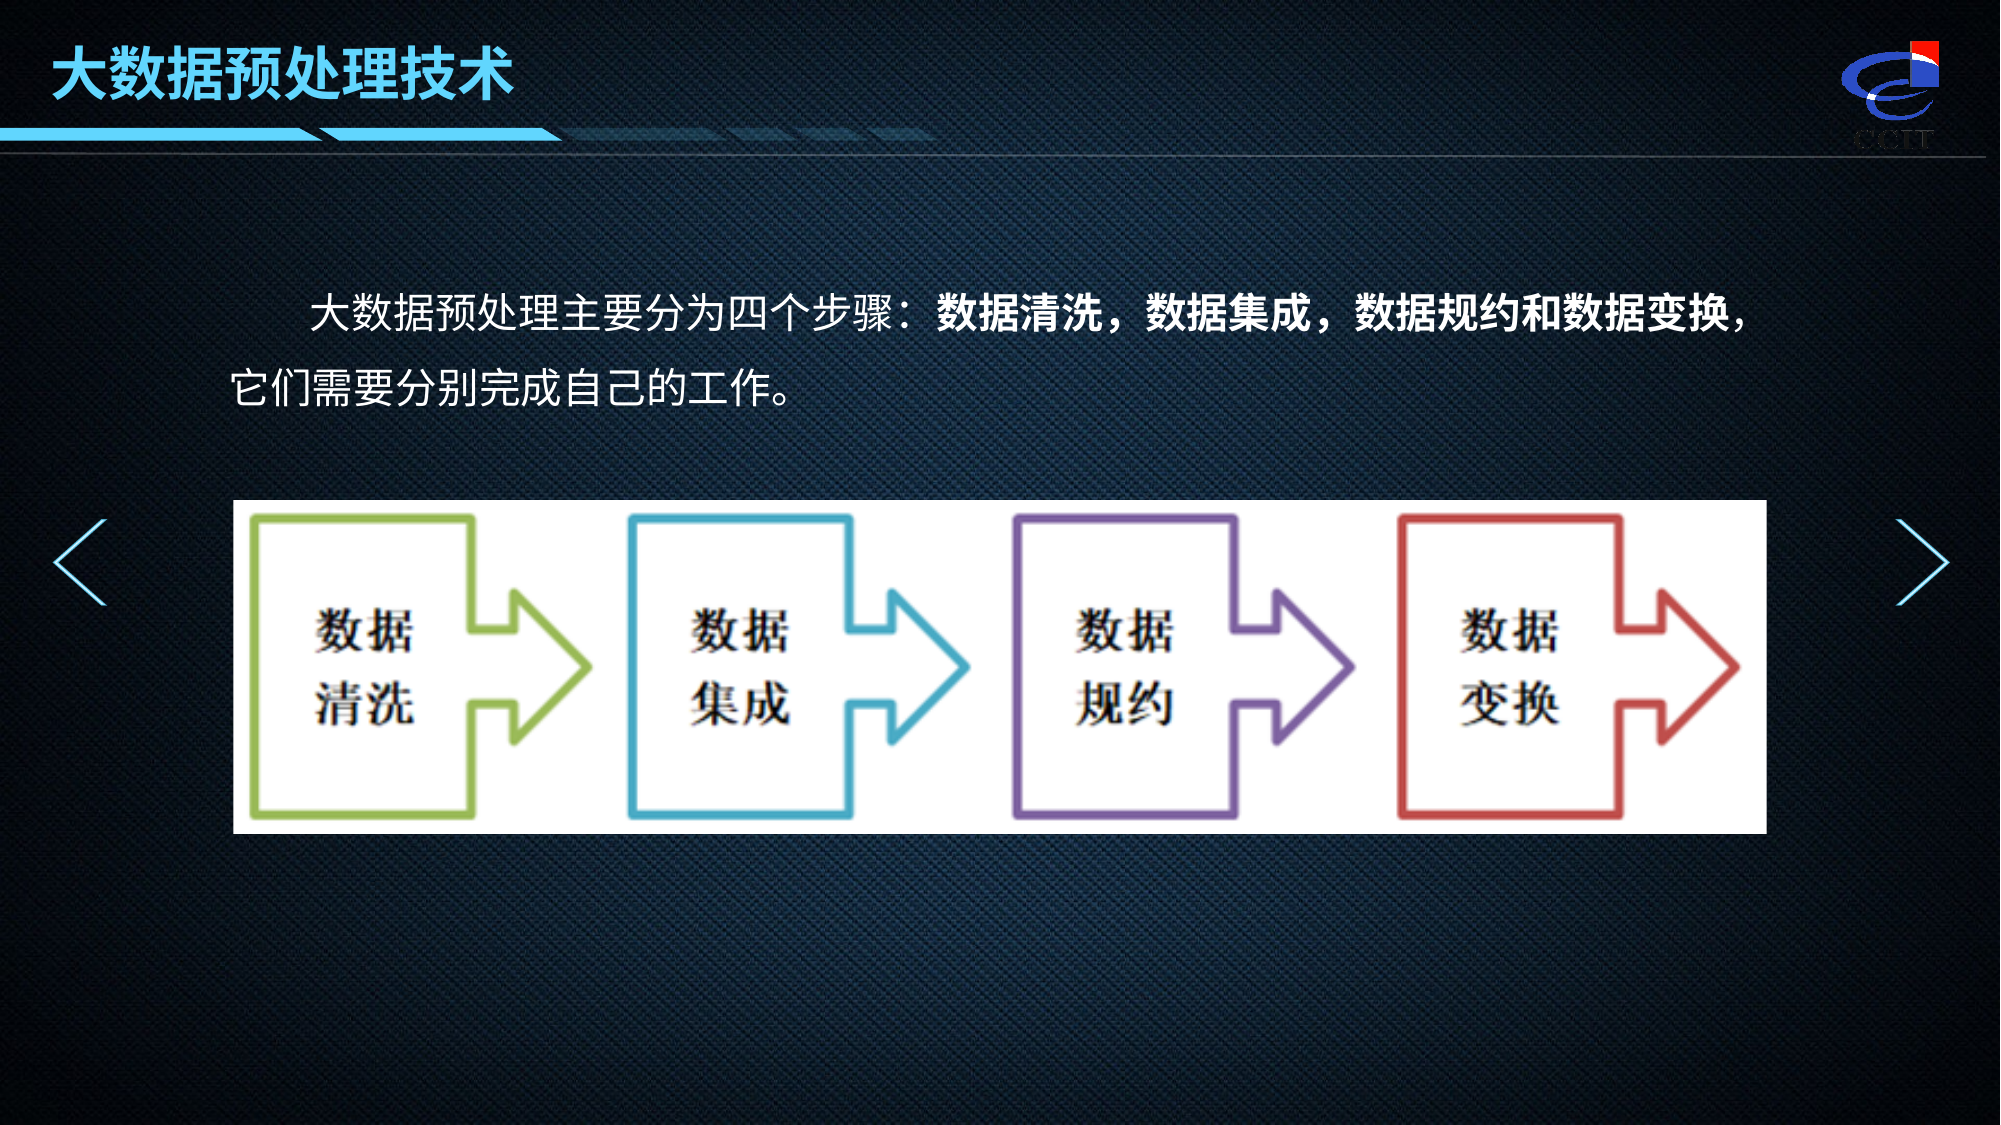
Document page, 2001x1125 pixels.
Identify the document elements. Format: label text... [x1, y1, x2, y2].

text_box 大数据预处理技术 [35, 29, 654, 185]
picture [0, 141, 35, 152]
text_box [654, 153, 1987, 159]
picture [0, 0, 2000, 1125]
text_box 大数据预处理主要分为四个步骤：数据清洗，数据集成，数据规约和数据变换，它们需要分别完成自己的工作。 [213, 254, 1786, 419]
